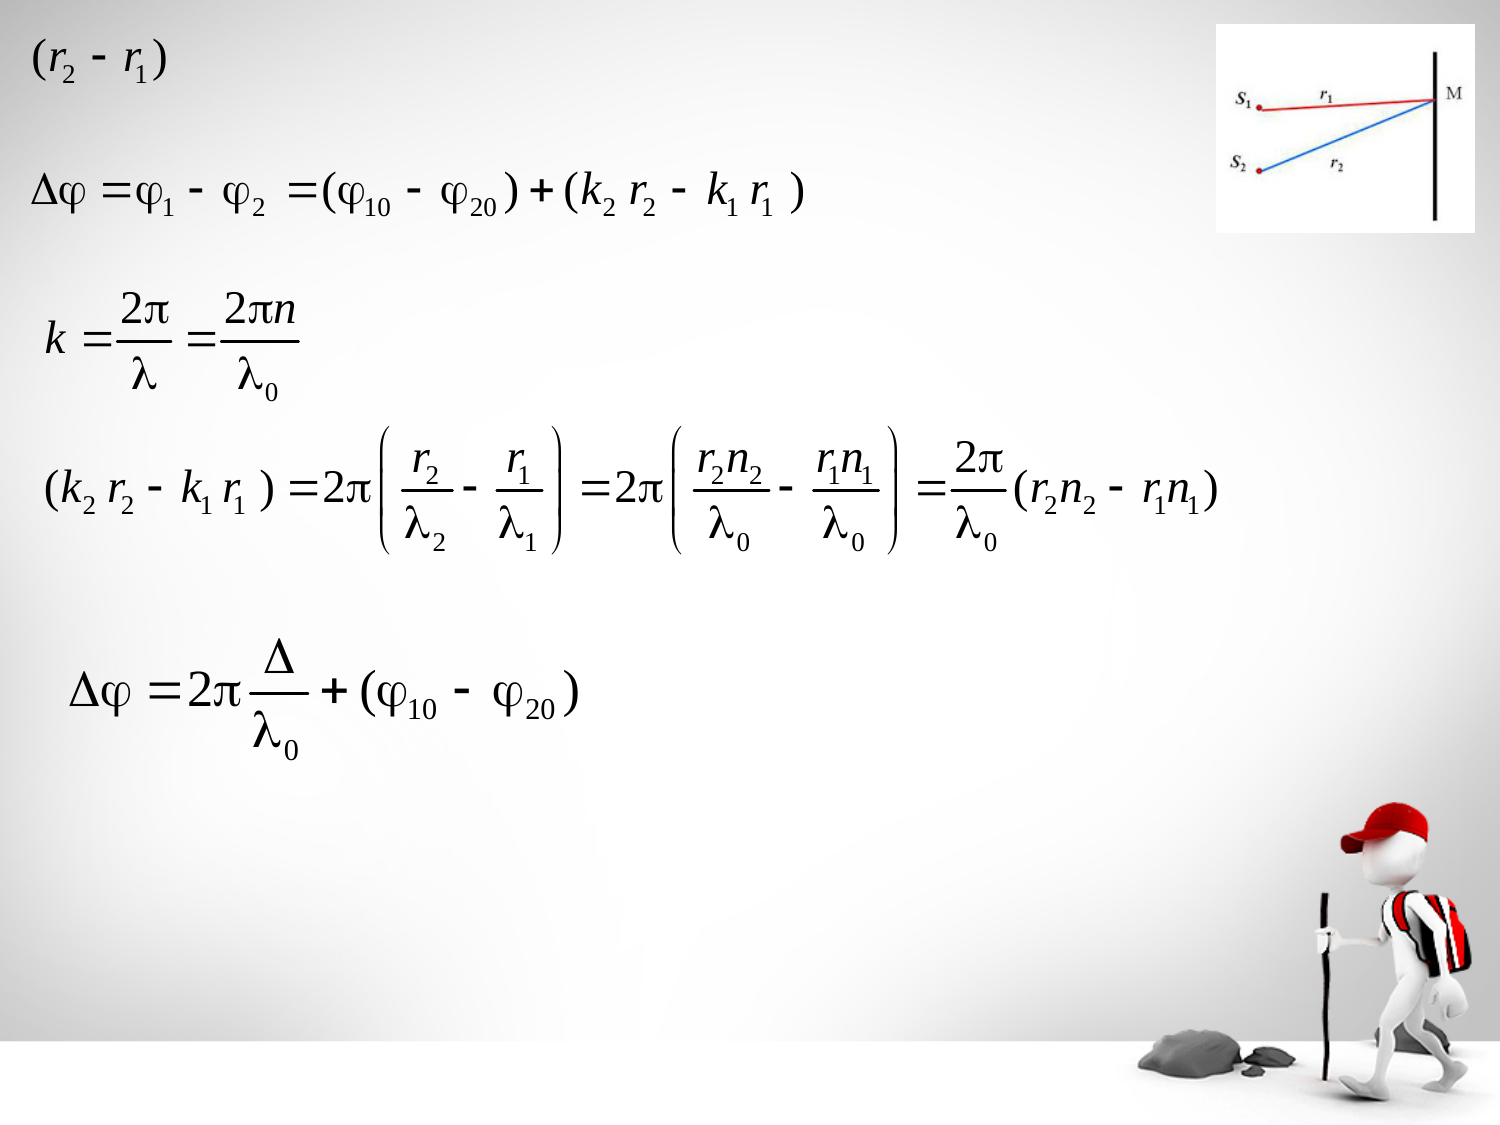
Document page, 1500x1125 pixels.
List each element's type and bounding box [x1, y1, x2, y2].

text_box [60, 623, 607, 773]
text_box [37, 416, 1226, 566]
text_box [37, 278, 308, 412]
text_box [24, 24, 190, 96]
text_box [22, 157, 829, 229]
picture [0, 0, 1500, 1125]
